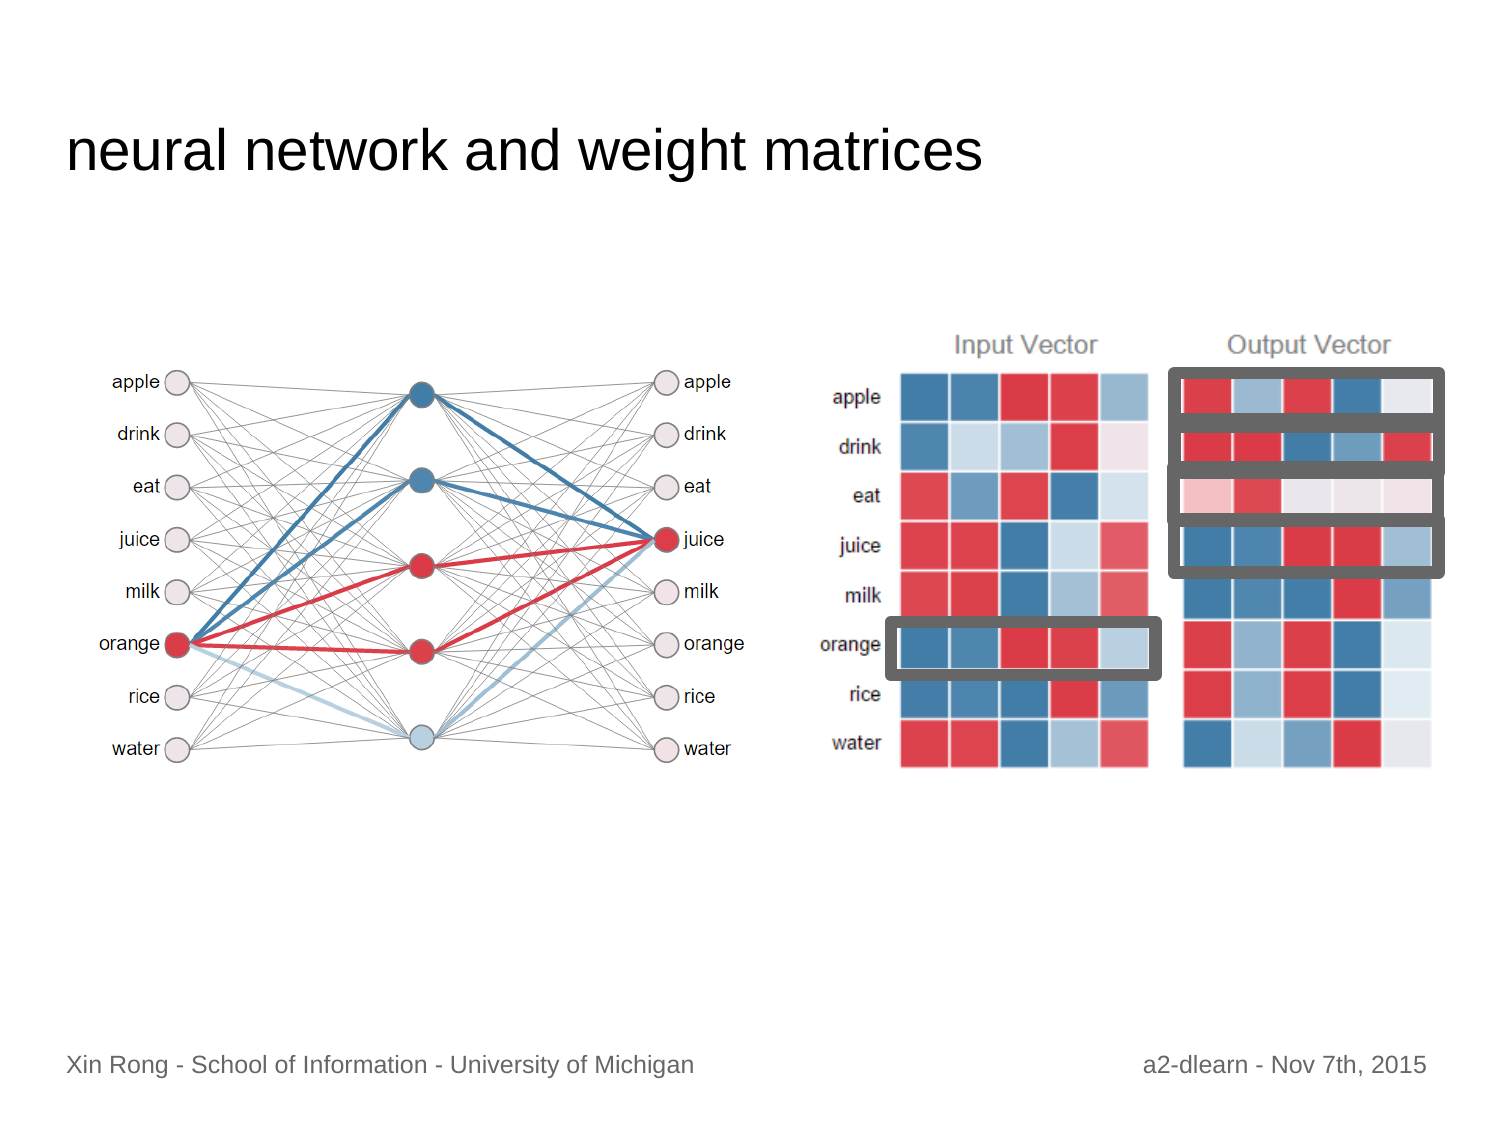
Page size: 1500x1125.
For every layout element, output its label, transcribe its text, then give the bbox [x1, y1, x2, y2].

picture [82, 353, 753, 772]
title neural network and weight matrices [51, 97, 1449, 223]
picture [809, 307, 1450, 779]
